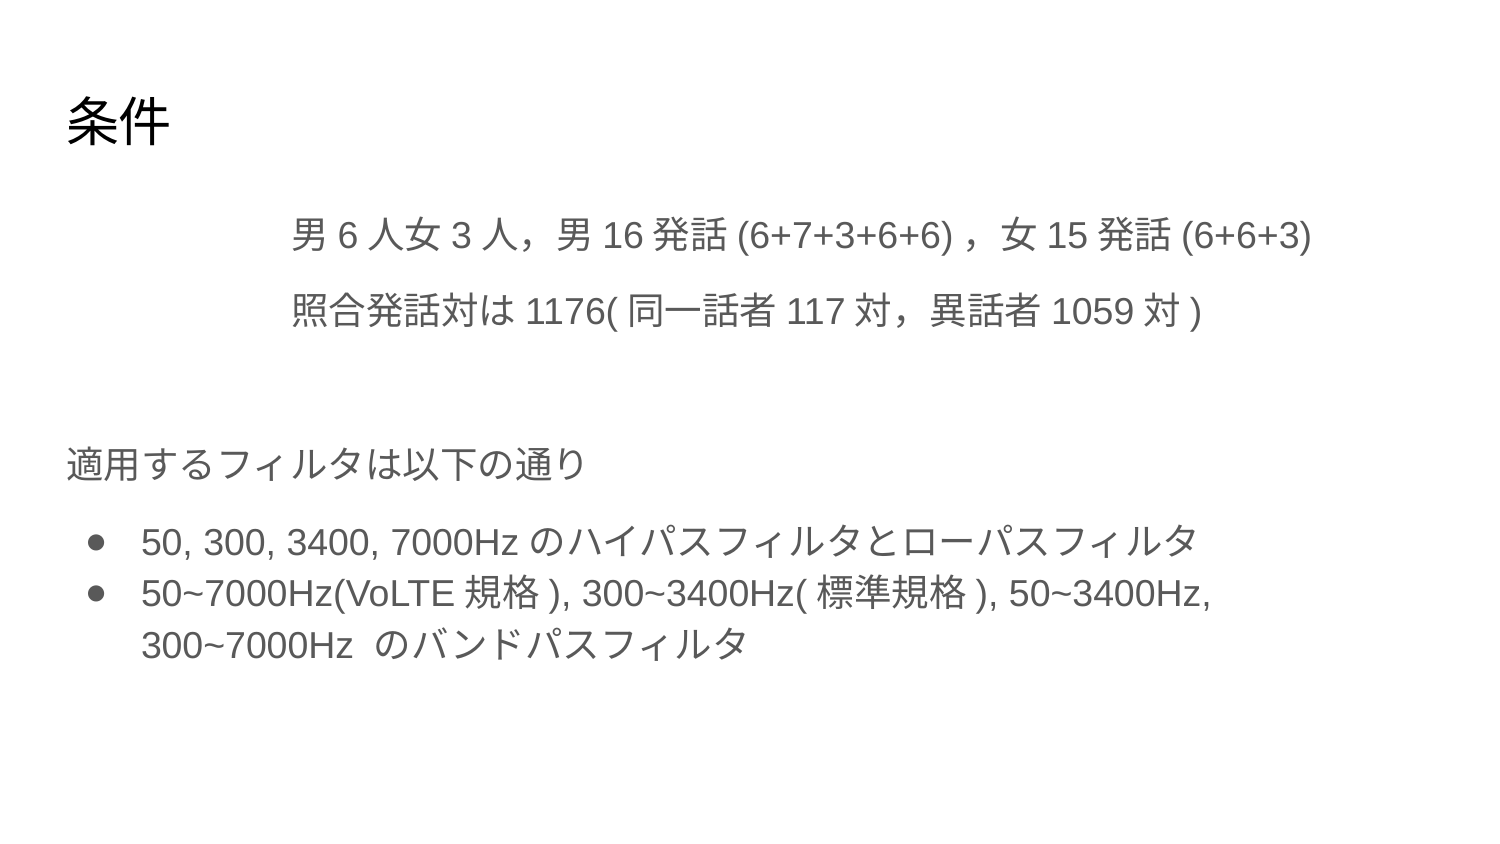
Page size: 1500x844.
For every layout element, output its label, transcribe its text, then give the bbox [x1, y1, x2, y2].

list 男6人女3人，男16発話(6+7+3+6+6)，女15発話(6+6+3) 照合発話対は1176(同一話者117対，異話者1059対) 適用するフィルタは以下の通り 50, 300, 3400, 7000Hzのハイパスフィルタとローパスフィルタ 50~7000Hz(VoLTE規格), 300~3400Hz(標準規格), 50~3400Hz, 300~7000Hz のバンドパスフィルタ [51, 189, 1449, 750]
title 条件 [51, 72, 1449, 167]
